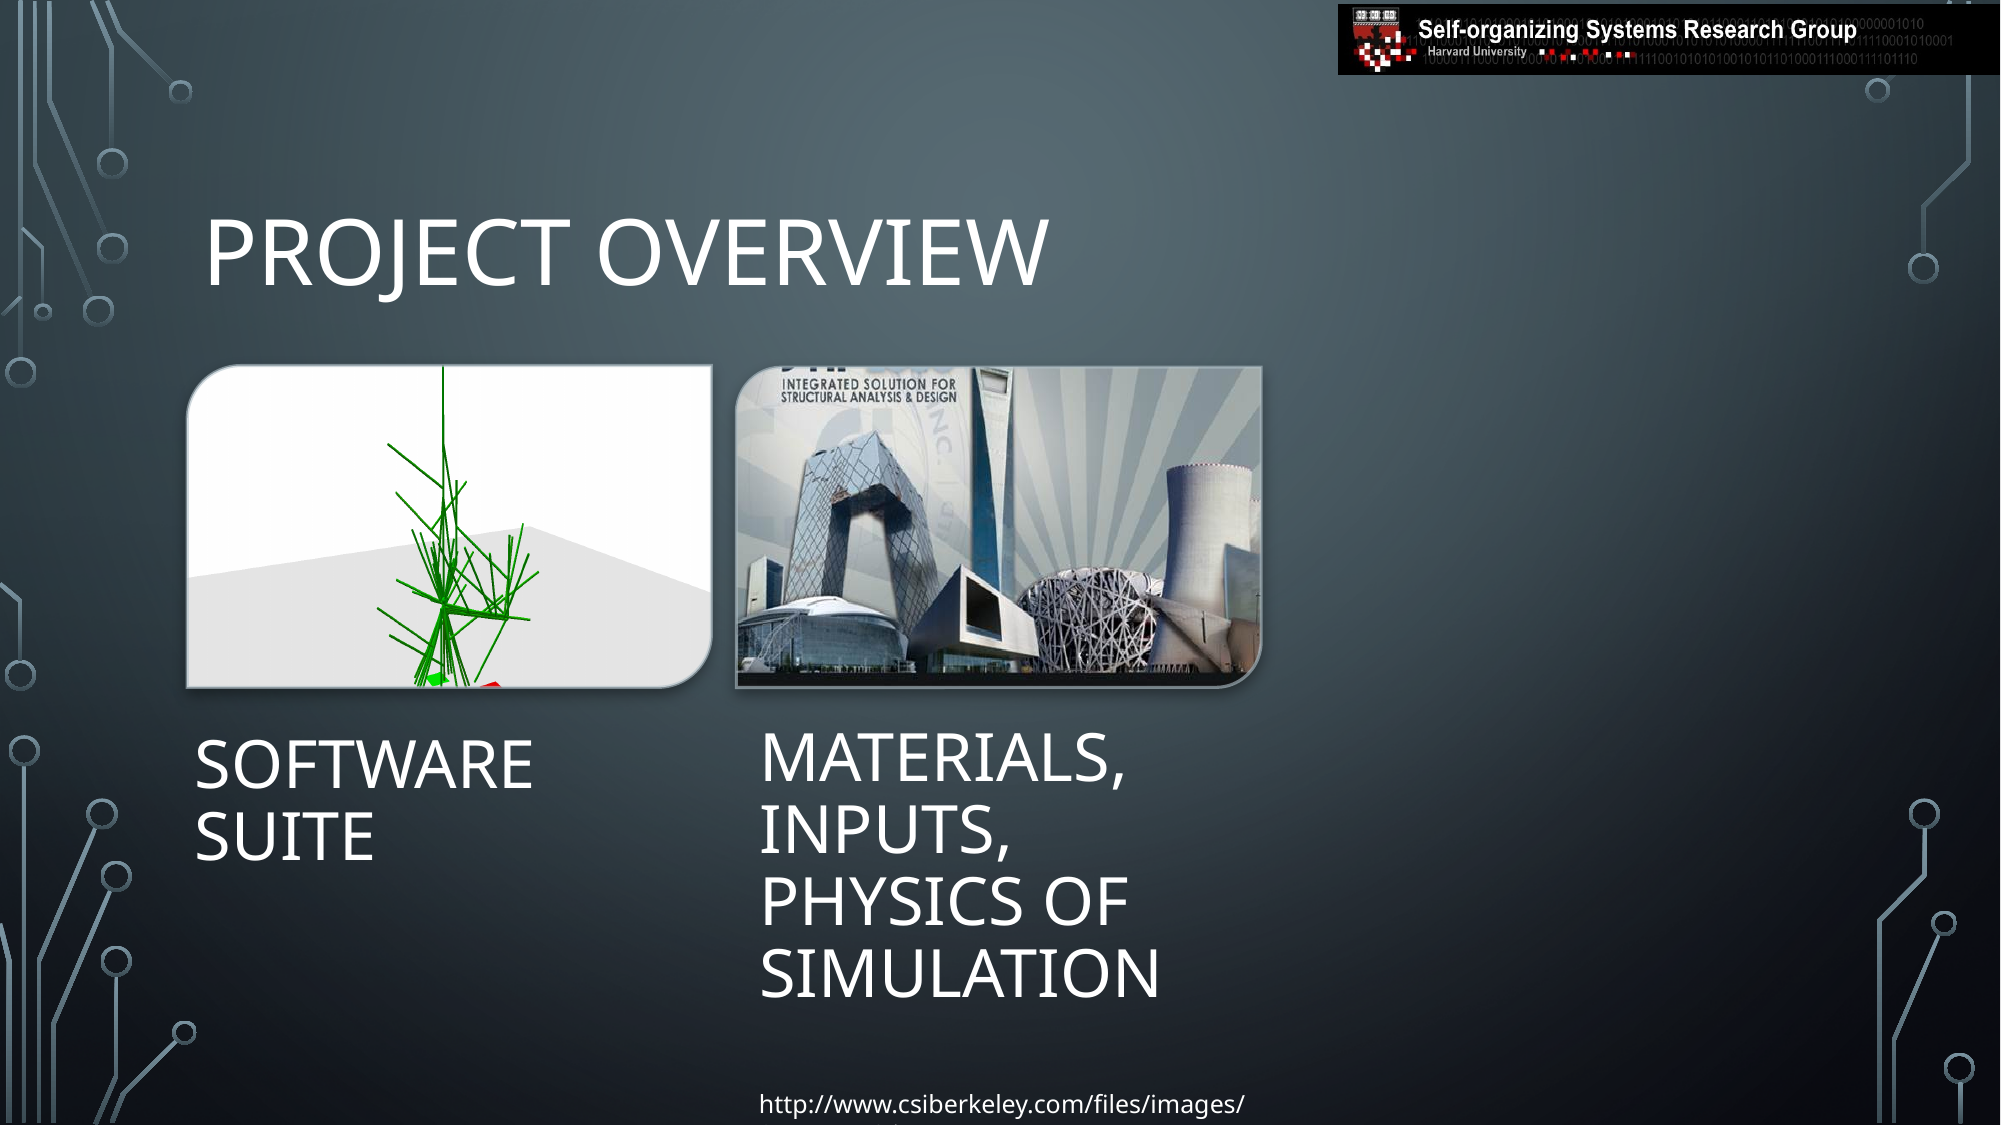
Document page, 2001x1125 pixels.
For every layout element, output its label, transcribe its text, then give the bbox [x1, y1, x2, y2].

title Project overview [187, 99, 1813, 413]
picture [1338, 4, 2000, 75]
list Software suite [179, 787, 704, 883]
picture [736, 366, 1262, 688]
text_box http://www.csiberkeley.com/files/images/SAP15_770.jpg [744, 1080, 1382, 1125]
list Materials, inputs, Physics of Simulation [744, 925, 1270, 1020]
picture [186, 365, 712, 688]
